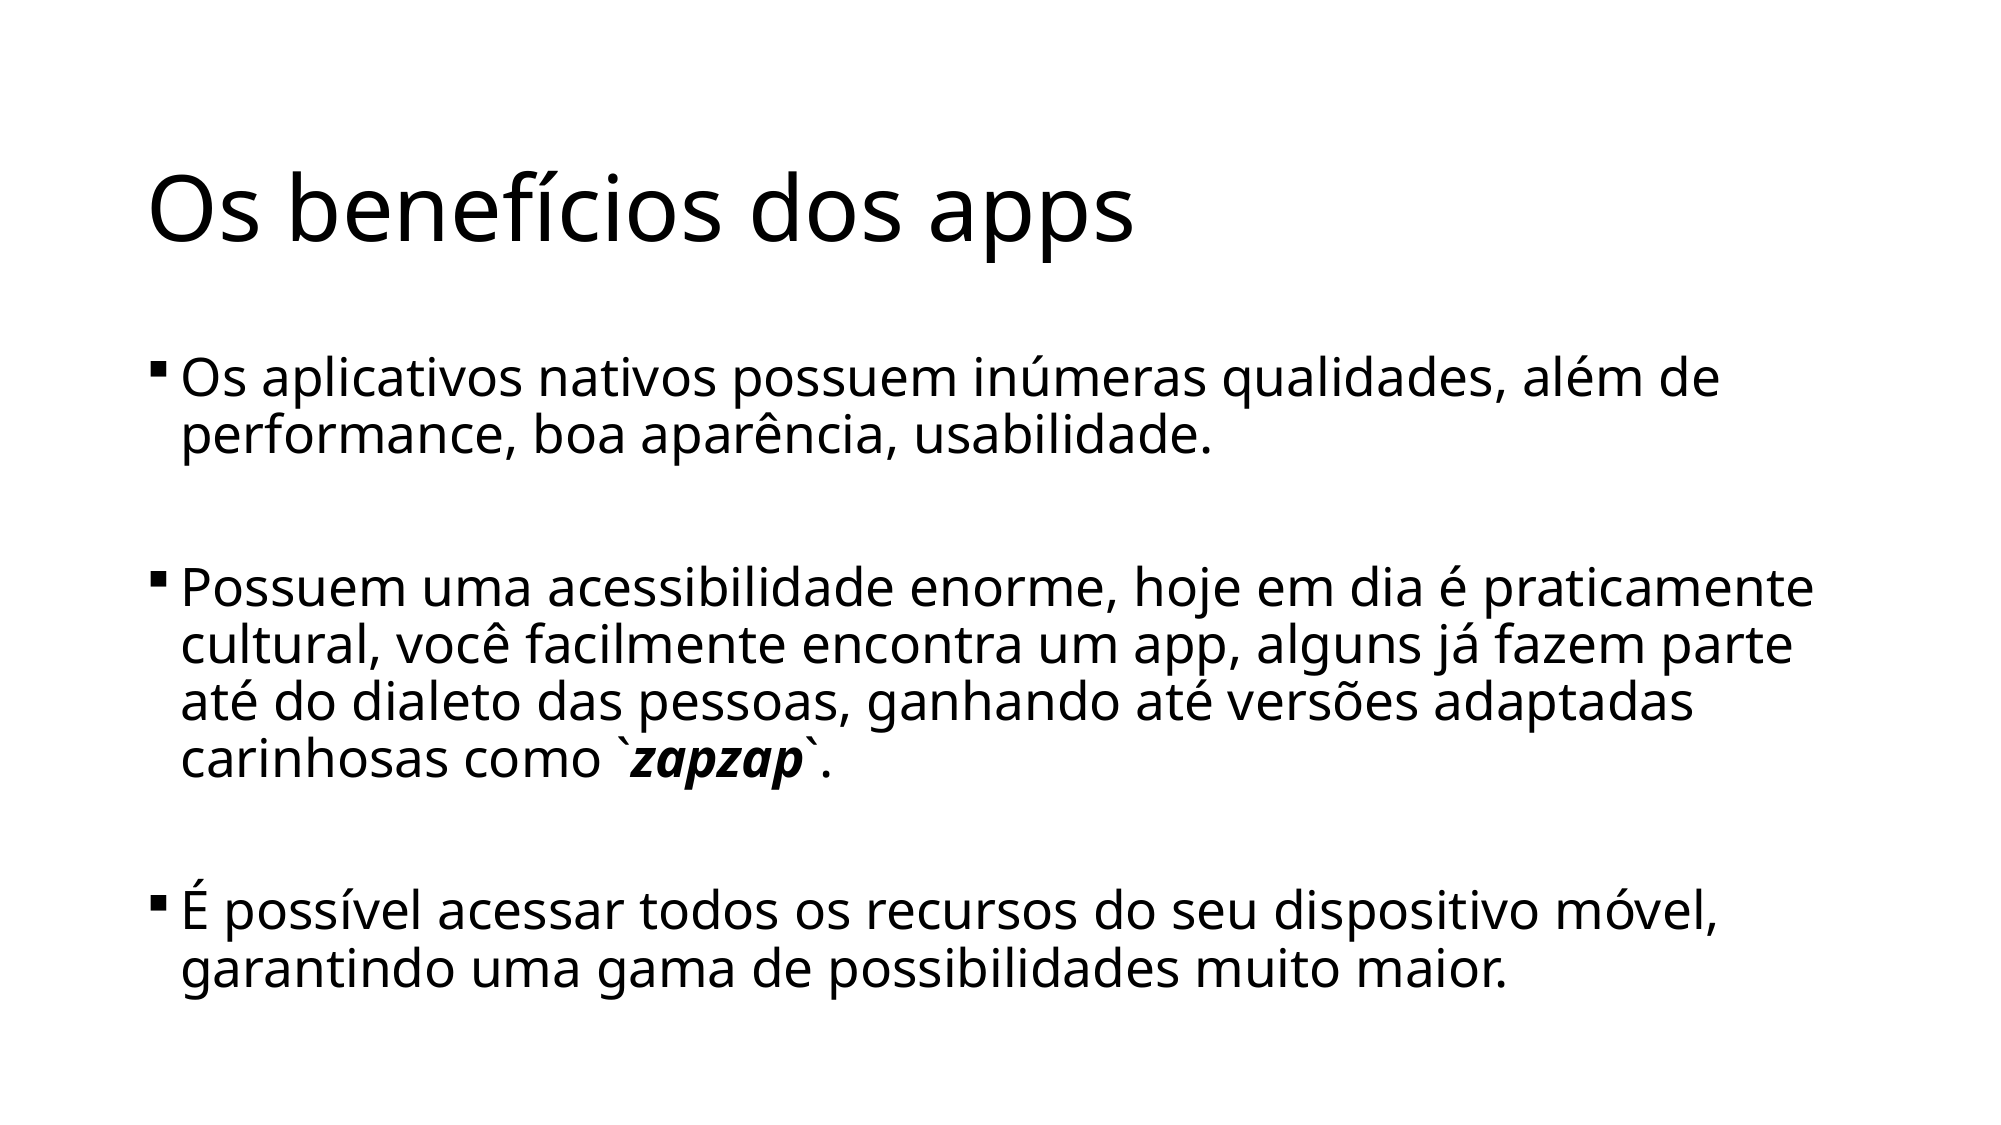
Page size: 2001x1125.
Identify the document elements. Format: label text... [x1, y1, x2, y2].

list Os aplicativos nativos possuem inúmeras qualidades, além de performance, boa aparência, usabilidade. Possuem uma acessibilidade enorme, hoje em dia é praticamente cultural, você facilmente encontra um app, alguns já fazem parte até do dialeto das pessoas, ganhando até versões adaptadas carinhosas como `zapzap`. É possível acessar todos os recursos do seu dispositivo móvel, garantindo uma gama de possibilidades muito maior. [131, 343, 1869, 1013]
title Os benefícios dos apps [131, 79, 1826, 343]
